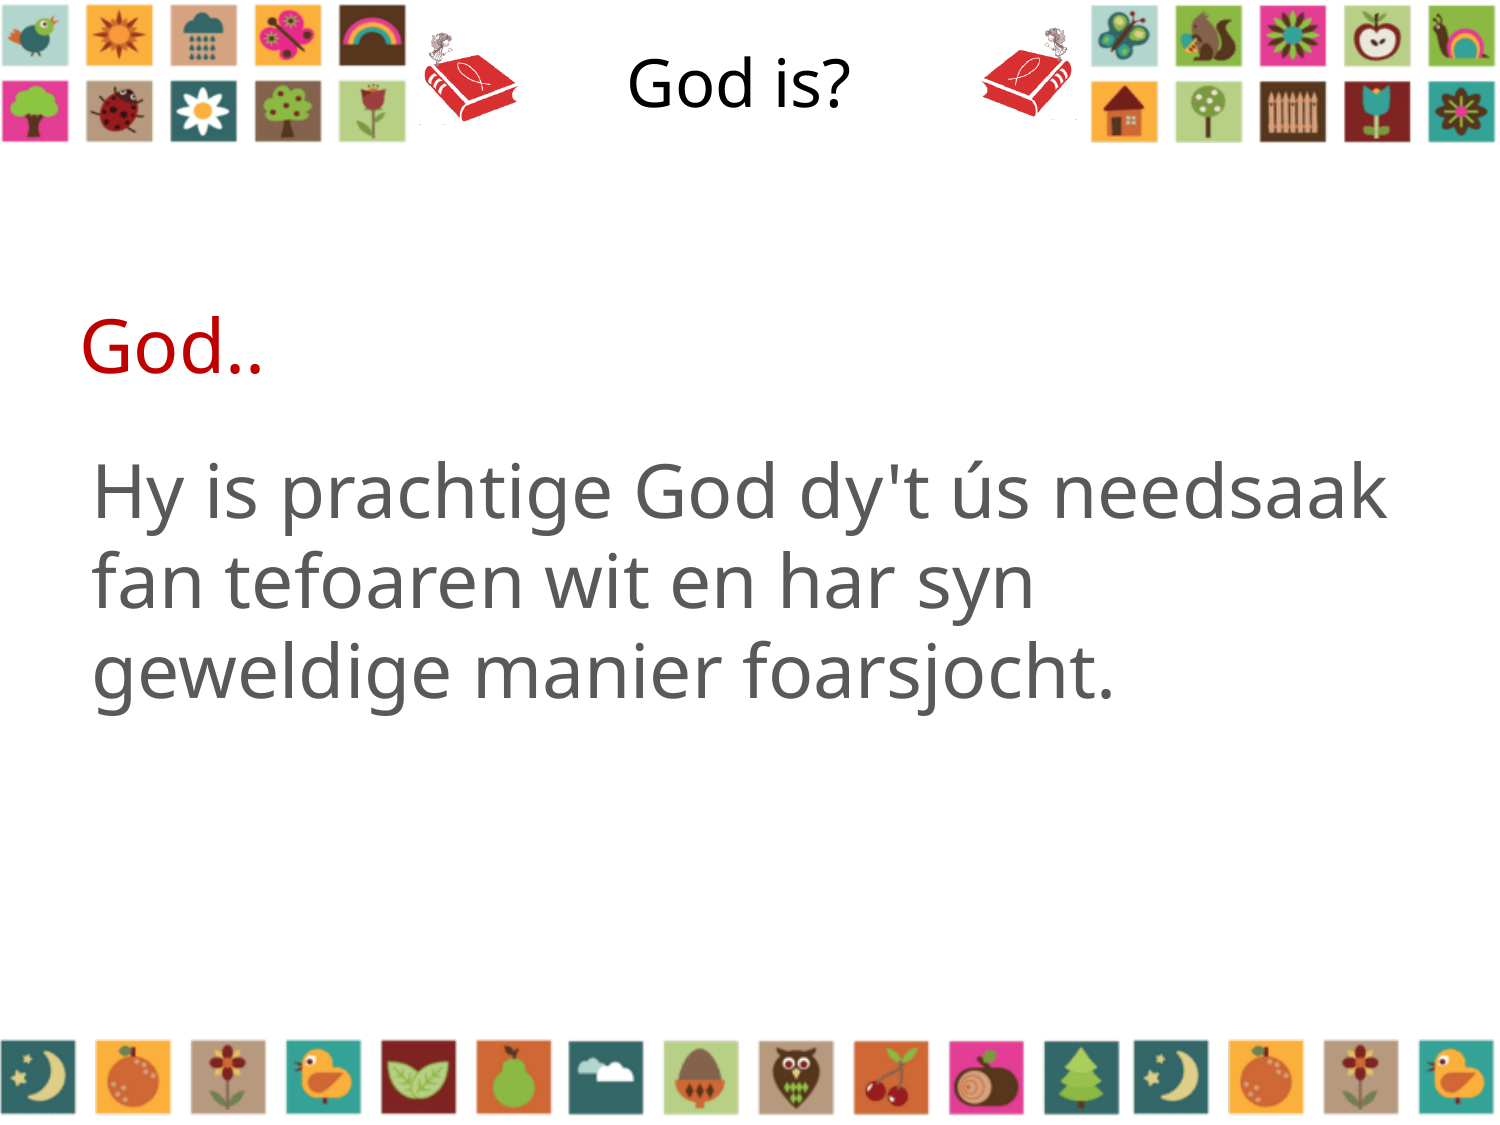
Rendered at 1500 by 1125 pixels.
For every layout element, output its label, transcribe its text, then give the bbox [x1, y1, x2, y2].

text_box God.. [64, 290, 1412, 396]
text_box God is? [552, 33, 1077, 129]
picture [0, 3, 550, 150]
text_box Hy is prachtige God dy't ús needsaak fan tefoaren wit en har syn geweldige manier foarsjocht. [76, 436, 1424, 812]
picture [950, 3, 1500, 150]
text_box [0, 1028, 1500, 1118]
